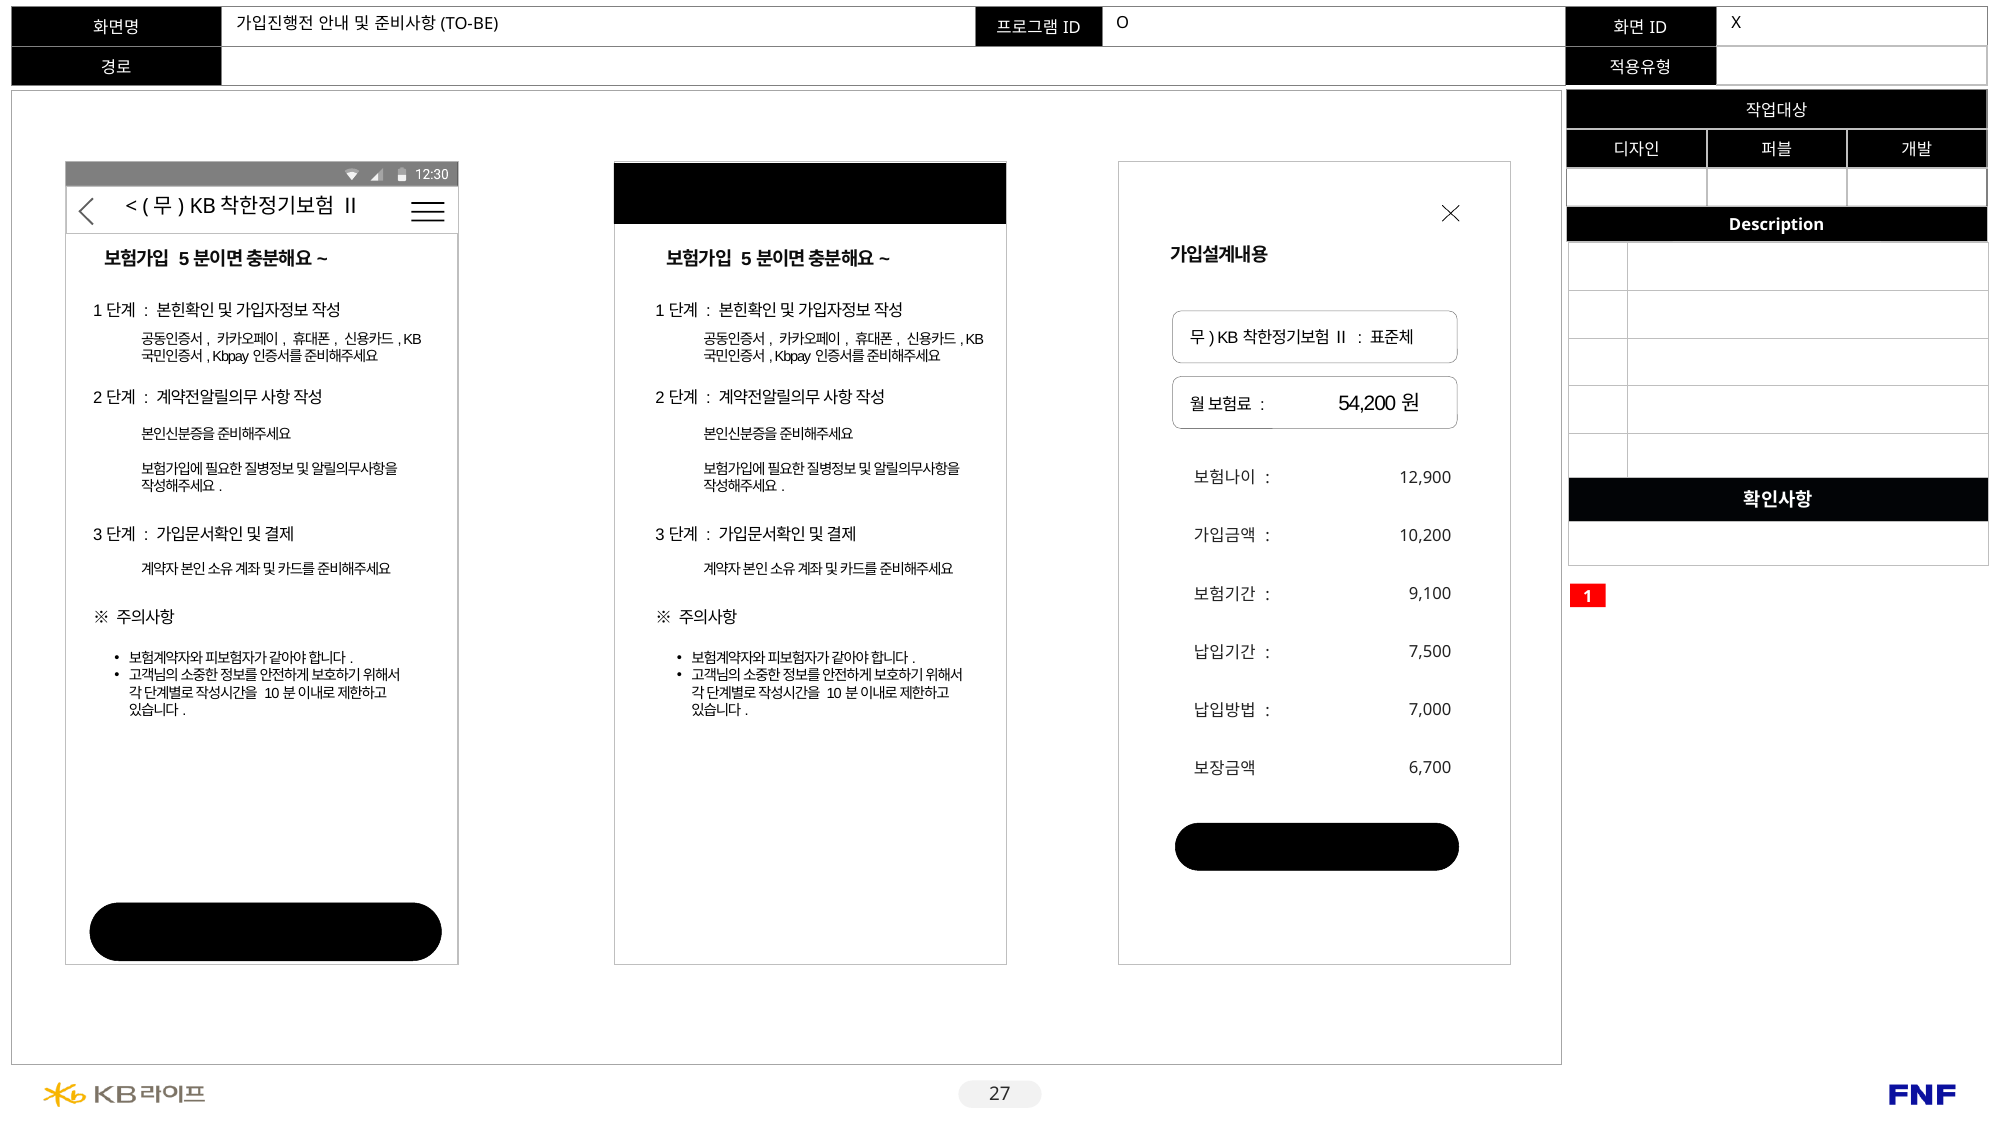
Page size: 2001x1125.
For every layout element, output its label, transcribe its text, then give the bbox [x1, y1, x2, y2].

table_cell 납입방법 : [1182, 680, 1320, 738]
table_cell 6,700 [1320, 738, 1457, 796]
text_box 본인확인 및 계약동의 [88, 901, 443, 962]
list < (무) KB착한정기보험 Ⅱ [110, 188, 407, 226]
table_header [1628, 243, 1988, 290]
list X [1716, 4, 1988, 42]
table_header 12,900 [1320, 448, 1457, 506]
table_header 보험나이 : [1182, 448, 1320, 506]
text_box 2단계 : 계약전알릴의무 사항 작성 [655, 386, 993, 407]
table_cell 10,200 [1320, 506, 1457, 564]
table_cell [1569, 386, 1627, 433]
text_box 3단계 : 가입문서확인 및 결제 [655, 523, 993, 544]
text_box ※ 주의사항 [655, 607, 993, 628]
list O [1101, 5, 1567, 43]
text_box 2단계 : 계약전알릴의무 사항 작성 [93, 386, 431, 407]
text_box 3단계 : 가입문서확인 및 결제 [93, 523, 431, 544]
table_cell [1628, 291, 1988, 338]
table_cell 9,100 [1320, 564, 1457, 622]
text_box 확인 [1174, 822, 1460, 872]
text_box 계약자 본인 소유 계좌 및 카드를 준비해주세요 [697, 554, 995, 584]
table_cell 보장금액 [1182, 738, 1320, 796]
text_box 무) KB착한정기보험 Ⅱ : 표준체 [1171, 309, 1459, 364]
table_cell [1628, 386, 1988, 433]
picture [43, 1082, 205, 1107]
picture [1887, 1083, 1956, 1106]
text_box 보험계약자와 피보험자가 같아야 합니다. 고객님의 소중한 정보를 안전하게 보호하기 위해서 각 단계별로 작성시간을 10분 이내로 제한하고 있습니다. [670, 642, 969, 725]
text_box 본인신분증을 준비해주세요 보험가입에 필요한 질병정보 및 알릴의무사항을 작성해주세요. [135, 418, 433, 501]
text_box 공동인증서, 카카오페이, 휴대폰, 신용카드, KB국민인증서, Kbpay인증서를 준비해주세요 [135, 323, 433, 371]
text_box 계약자 본인 소유 계좌 및 카드를 준비해주세요 [135, 554, 433, 584]
table_header [1569, 243, 1627, 290]
table_cell 7,000 [1320, 680, 1457, 738]
text_box 보험가입 5분이면 충분해요~ [86, 242, 445, 270]
text_box 공동인증서, 카카오페이, 휴대폰, 신용카드, KB국민인증서, Kbpay인증서를 준비해주세요 [697, 323, 995, 371]
table_cell [1628, 339, 1988, 385]
text_box 1 [1569, 583, 1607, 608]
table_cell 보험기간 : [1182, 564, 1320, 622]
text_box 1단계 : 본힌확인 및 가입자정보 작성 [93, 299, 431, 320]
table_cell [1569, 291, 1627, 338]
text_box 본인신분증을 준비해주세요 보험가입에 필요한 질병정보 및 알릴의무사항을 작성해주세요. [697, 418, 995, 501]
title 가입진행전 안내 및 준비사항(TO-BE) [221, 7, 974, 42]
table_cell [1569, 339, 1627, 385]
table_cell 확인사항 [1569, 478, 1988, 521]
text_box 가입설계내용 [1152, 238, 1472, 266]
text_box 가임설계 내용  [613, 162, 1007, 225]
text_box 1단계 : 본힌확인 및 가입자정보 작성 [655, 299, 993, 320]
table_cell [1628, 434, 1988, 477]
table_cell [1569, 434, 1627, 477]
text_box 보험계약자와 피보험자가 같아야 합니다. 고객님의 소중한 정보를 안전하게 보호하기 위해서 각 단계별로 작성시간을 10분 이내로 제한하고 있습니다. [108, 642, 407, 725]
table_cell [1569, 522, 1988, 565]
table_cell 가입금액 : [1182, 506, 1320, 564]
table_cell 7,500 [1320, 622, 1457, 680]
text_box 월 보험료 : 54,200원 [1171, 375, 1459, 430]
text_box ※ 주의사항 [93, 607, 431, 628]
text_box 보험가입 5분이면 충분해요~ [648, 242, 1007, 270]
table_cell 납입기간 : [1182, 622, 1320, 680]
picture [1441, 204, 1460, 222]
